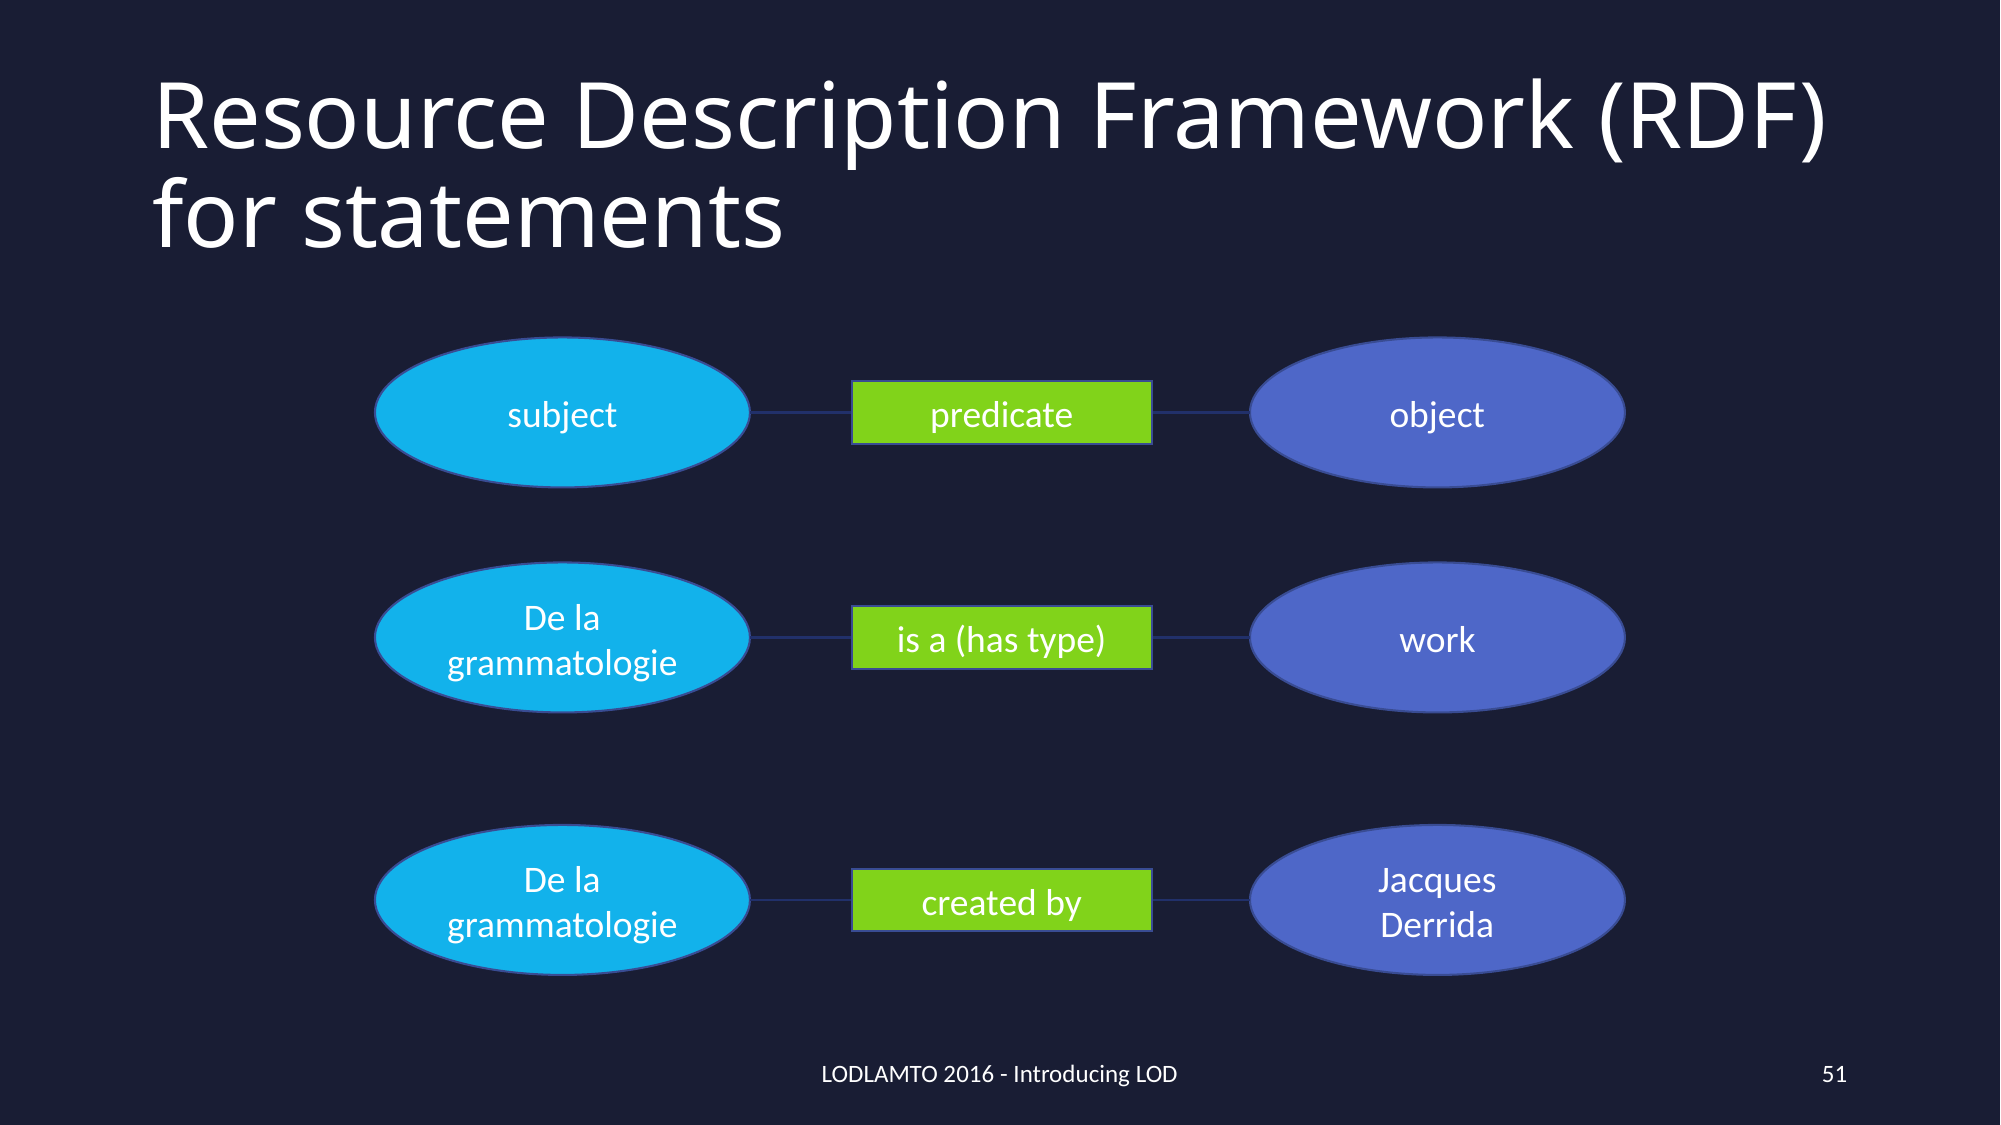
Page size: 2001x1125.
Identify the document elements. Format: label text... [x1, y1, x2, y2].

footer LODLAMTO 2016 - Introducing LOD [662, 1042, 1338, 1103]
title Resource Description Framework (RDF) for statements [137, 59, 1863, 278]
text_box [374, 337, 1625, 975]
slide_number 51 [1412, 1042, 1863, 1103]
